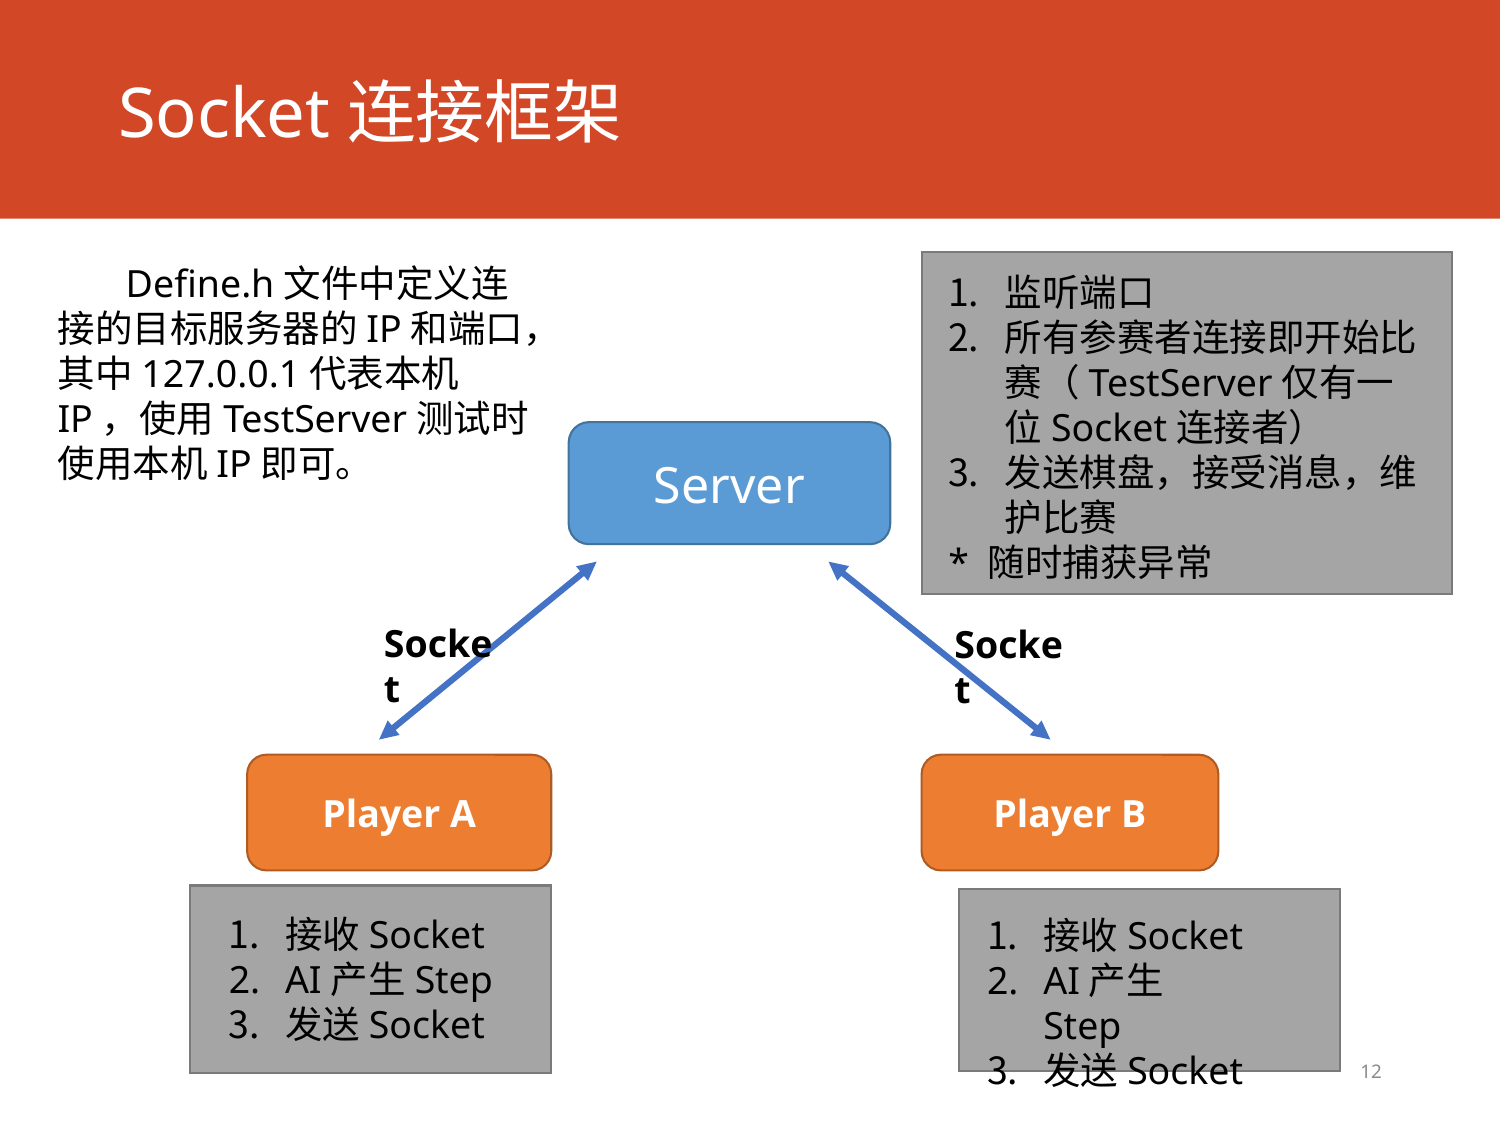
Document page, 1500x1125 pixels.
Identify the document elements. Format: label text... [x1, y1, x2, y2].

text_box Define.h文件中定义连接的目标服务器的IP和端口，其中127.0.0.1代表本机IP，使用TestServer测试时使用本机IP即可。 [42, 252, 552, 493]
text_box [190, 422, 1341, 1073]
title Socket连接框架 [103, 1, 1397, 219]
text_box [921, 252, 1452, 658]
slide_number 12 [993, 1042, 1397, 1103]
